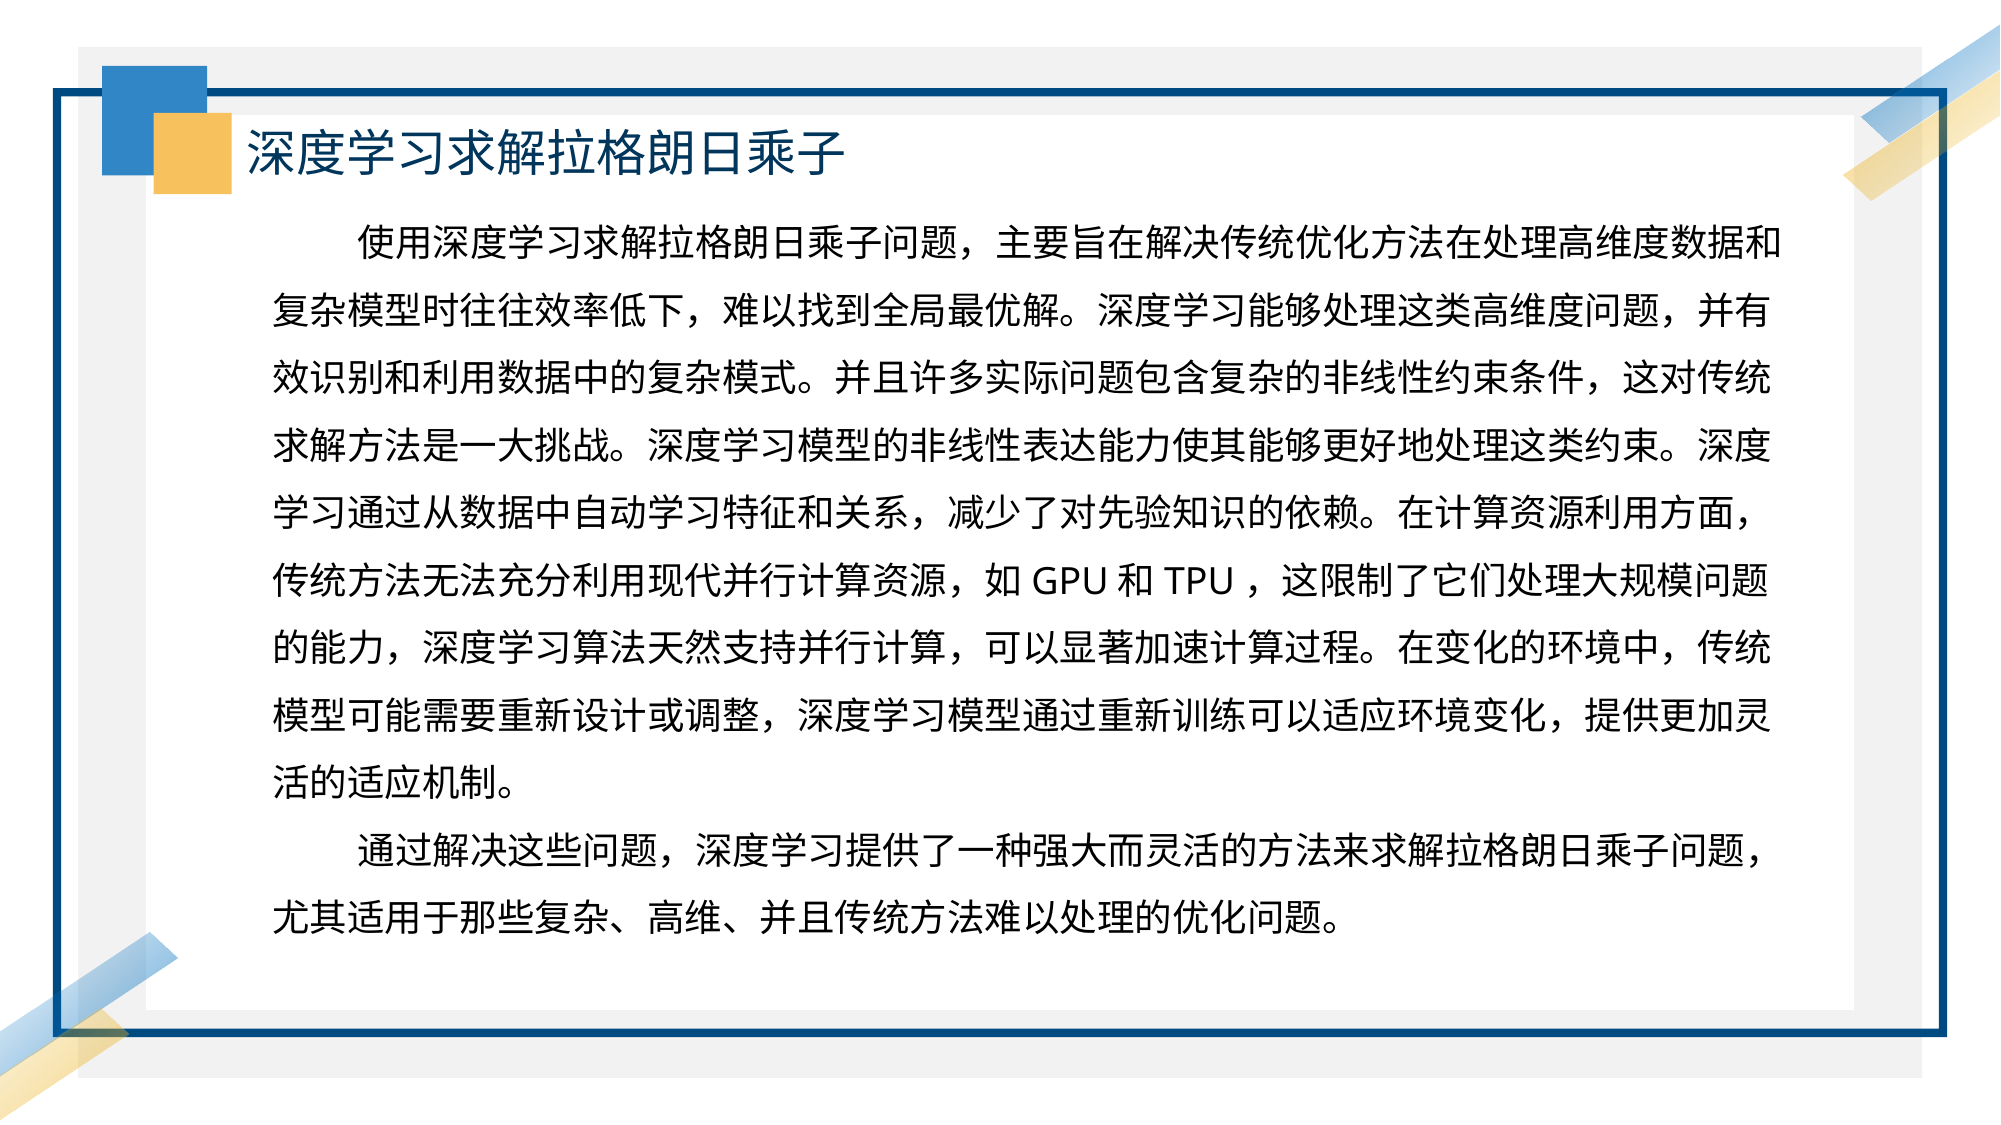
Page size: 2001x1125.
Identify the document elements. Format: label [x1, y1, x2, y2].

text_box [0, 0, 2000, 1125]
